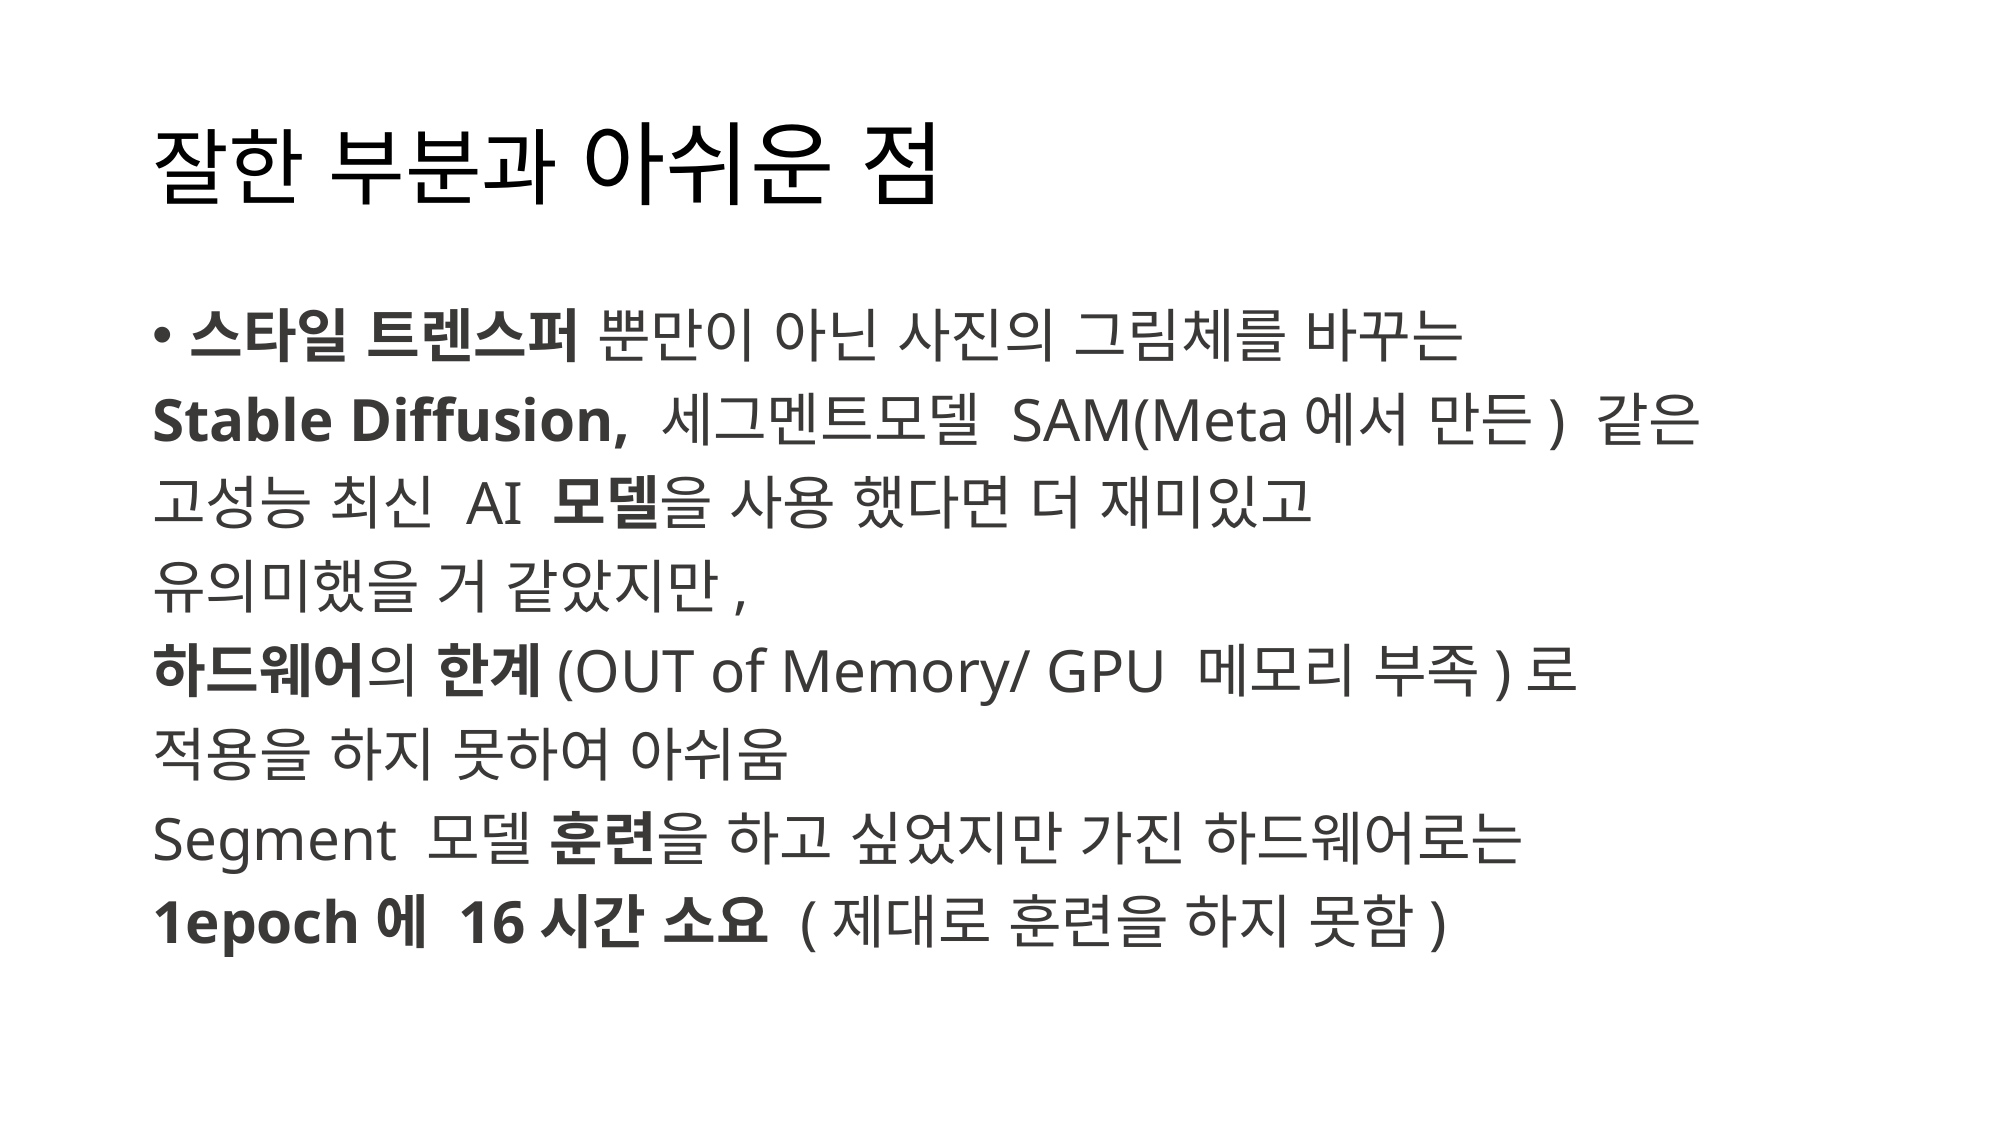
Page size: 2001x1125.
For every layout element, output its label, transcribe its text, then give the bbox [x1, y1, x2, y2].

list 스타일 트렌스퍼 뿐만이 아닌 사진의 그림체를 바꾸는 Stable Diffusion, 세그멘트모델 SAM(Meta에서 만든) 같은 고성능 최신 AI 모델을 사용 했다면 더 재미있고 유의미했을 거 같았지만, 하드웨어의 한계(OUT of Memory/ GPU 메모리 부족)로 적용을 하지 못하여 아쉬움 Segment 모델 훈련을 하고 싶었지만 가진 하드웨어로는 1epoch에 16시간 소요 (제대로 훈련을 하지 못함) [137, 299, 1863, 1014]
title 잘한 부분과 아쉬운 점 [137, 59, 1863, 278]
